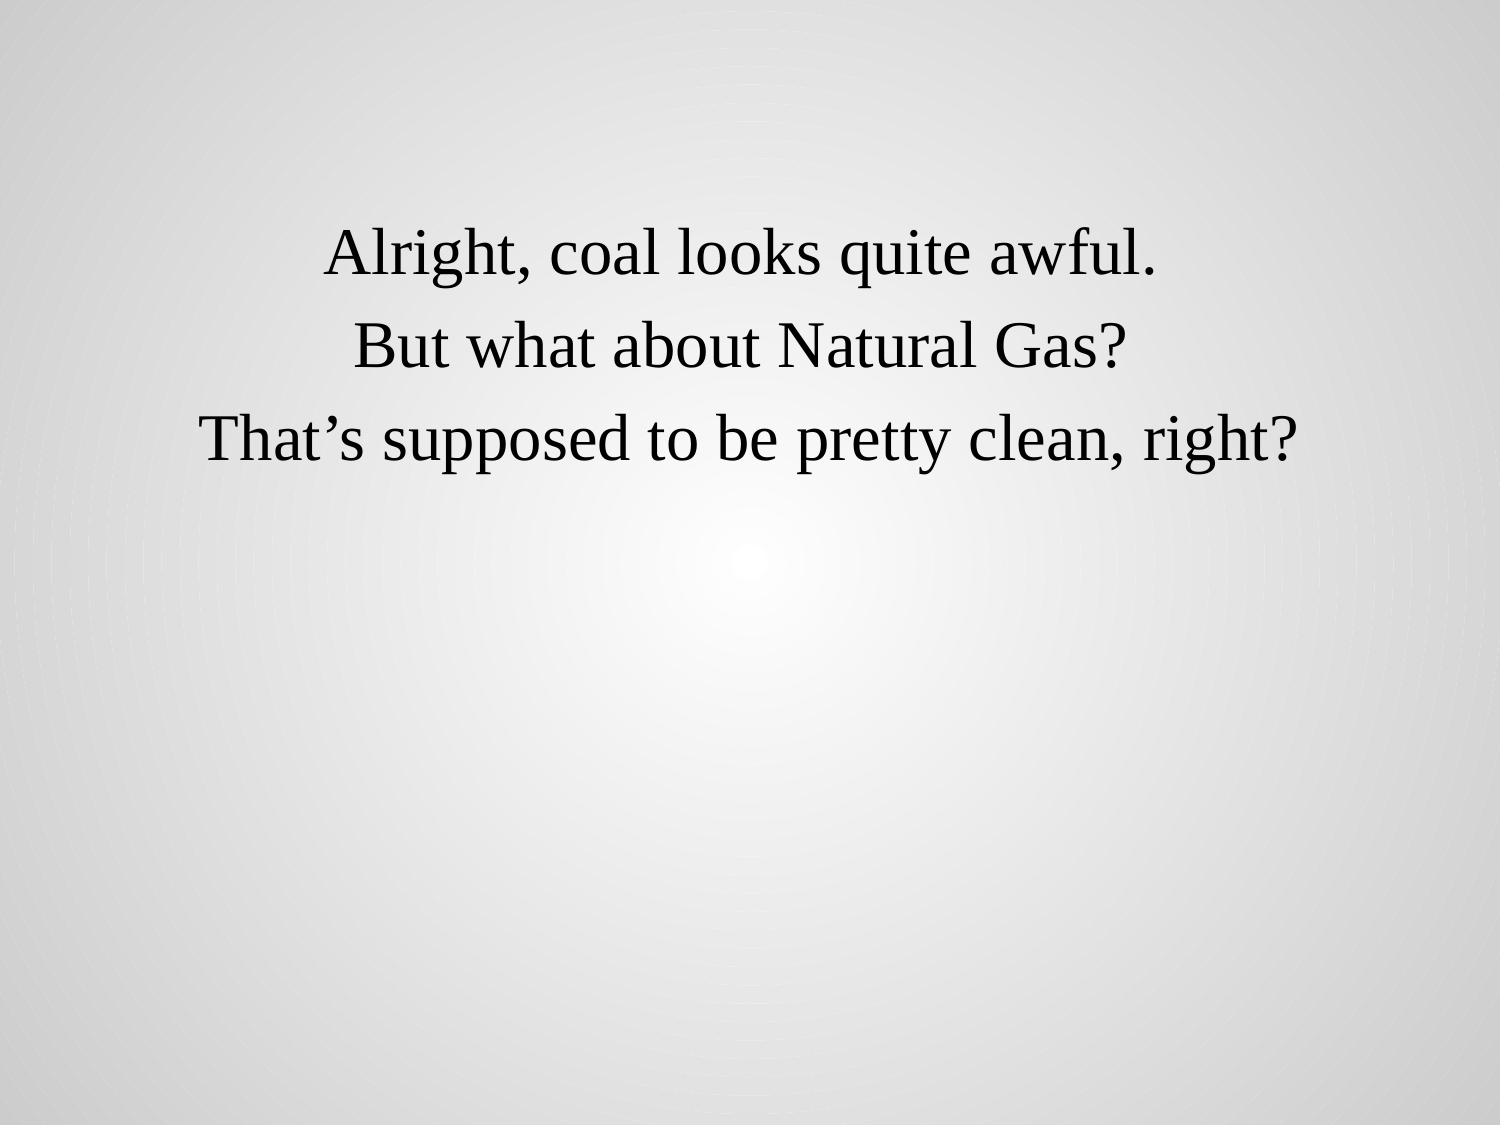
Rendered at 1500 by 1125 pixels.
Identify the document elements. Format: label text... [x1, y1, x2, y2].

list Alright, coal looks quite awful. But what about Natural Gas? That’s supposed to be pretty clean, right? [75, 200, 1425, 1010]
